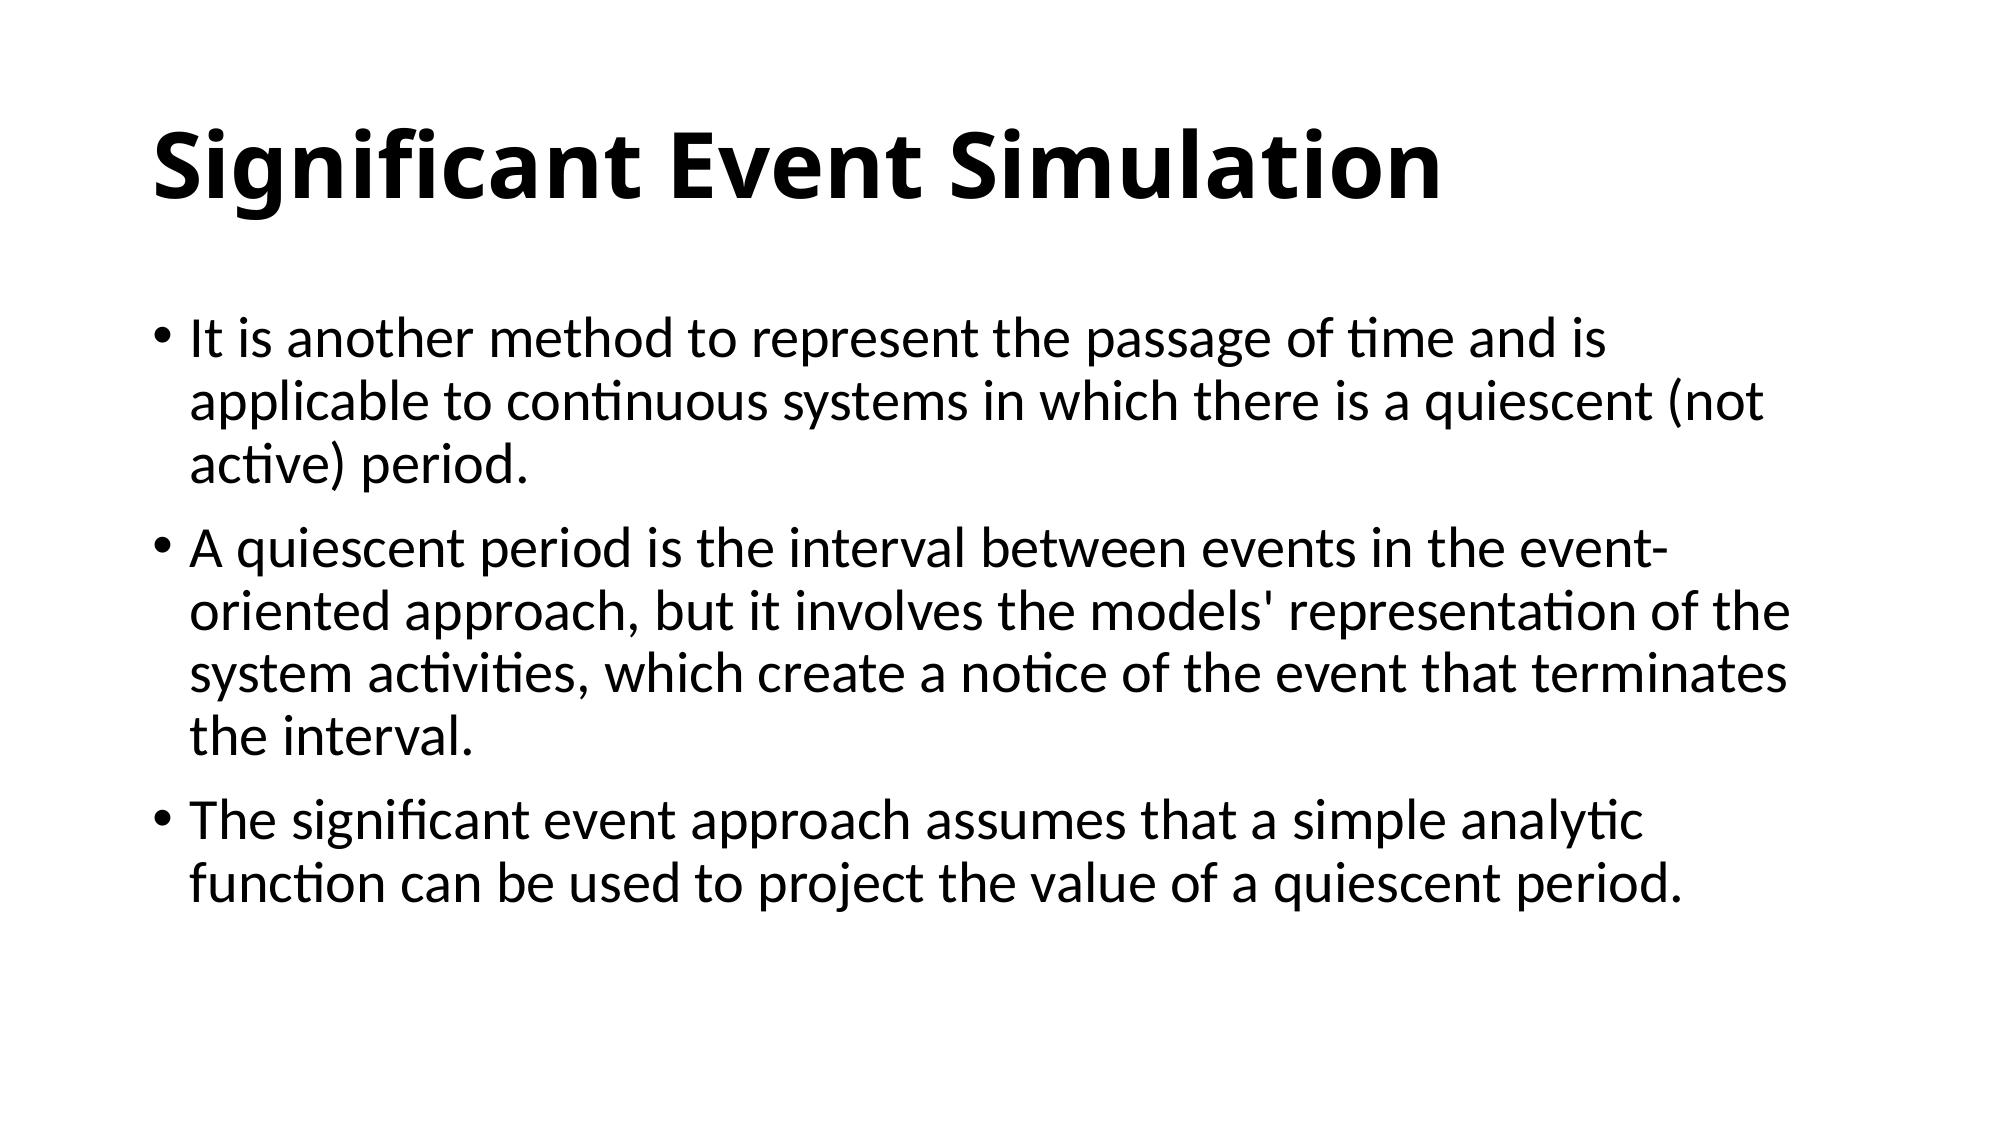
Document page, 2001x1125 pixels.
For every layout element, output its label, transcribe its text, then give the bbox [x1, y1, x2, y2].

title Significant Event Simulation [137, 59, 1863, 278]
list It is another method to represent the passage of time and is applicable to continuous systems in which there is a quiescent (not active) period. A quiescent period is the interval between events in the event-oriented approach, but it involves the models' representation of the system activities, which create a notice of the event that terminates the interval. The significant event approach assumes that a simple analytic function can be used to project the value of a quiescent period. [137, 299, 1863, 1014]
